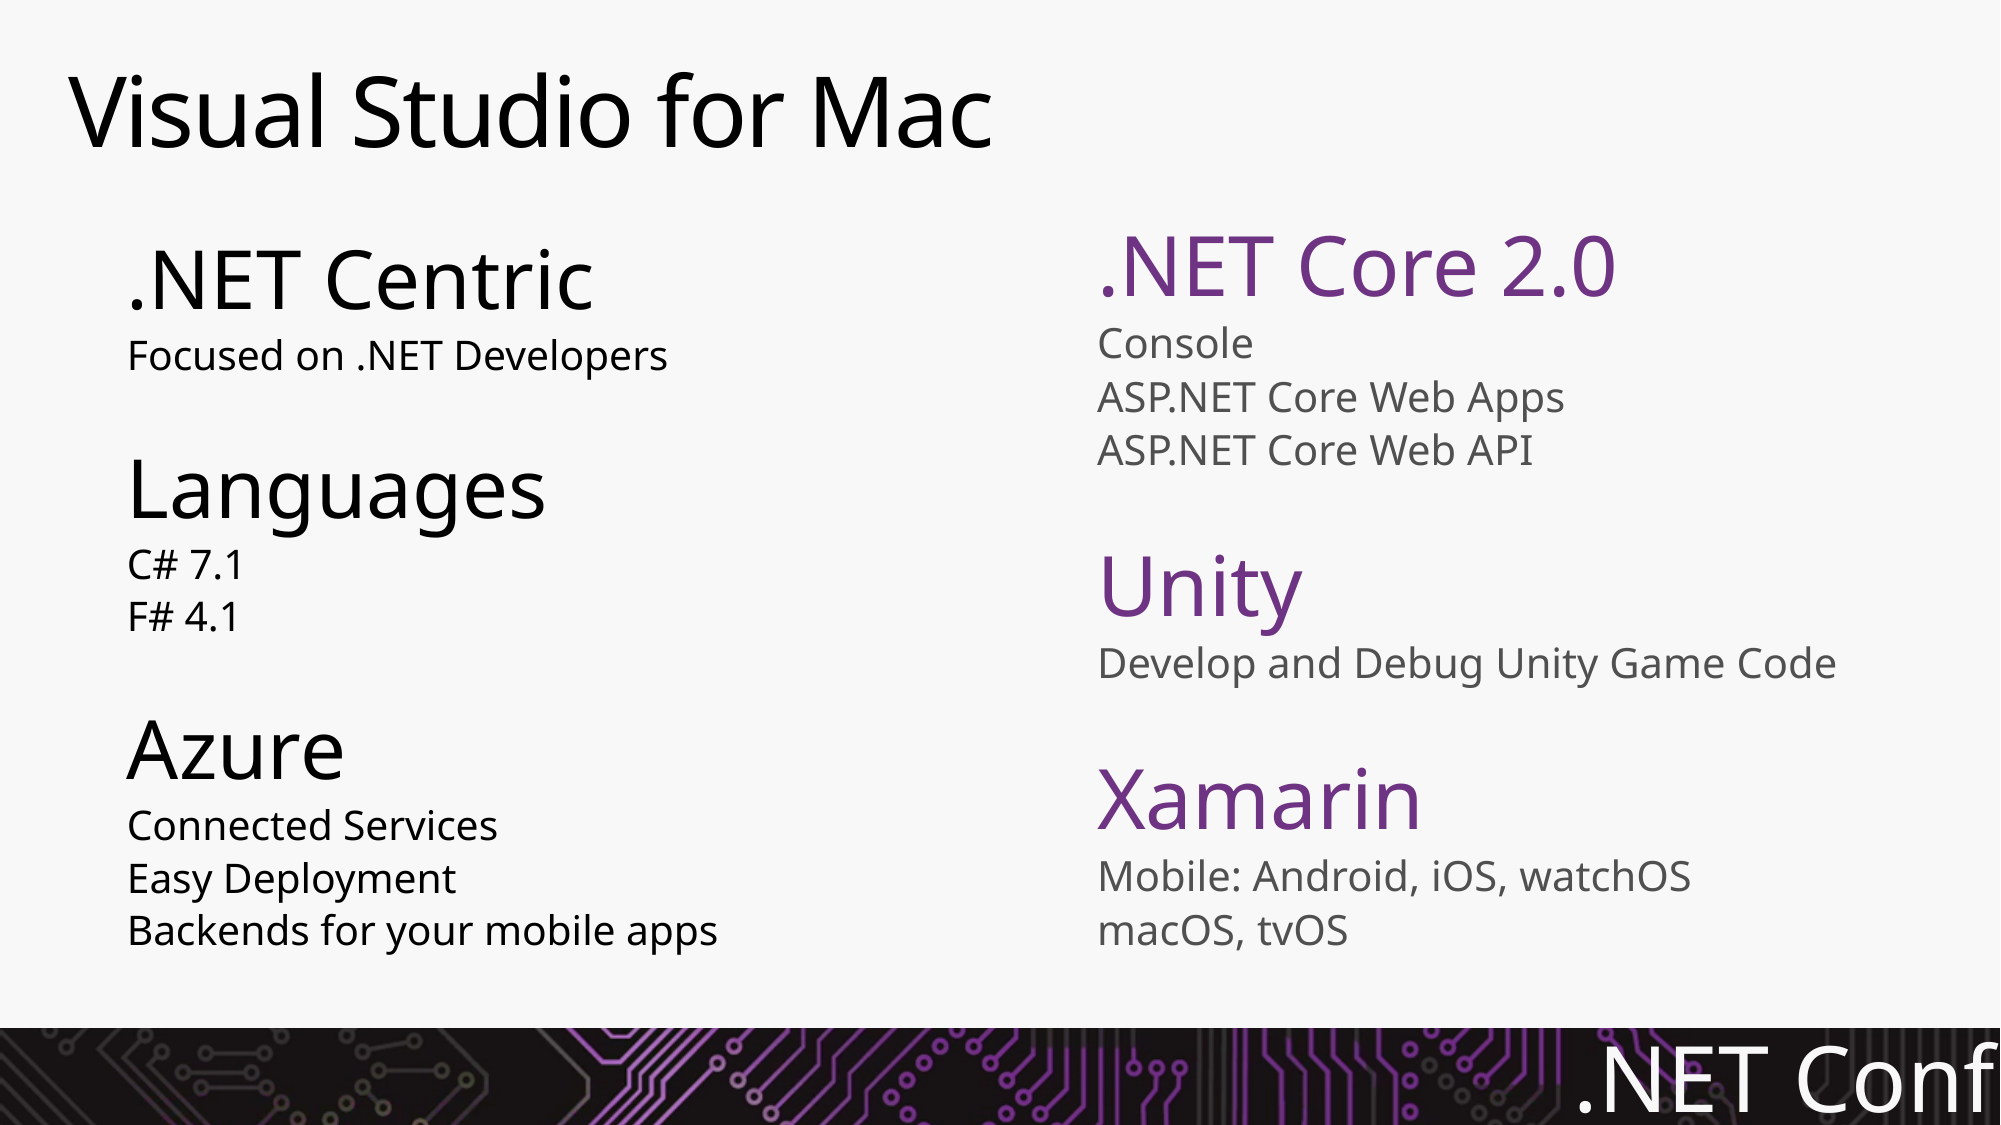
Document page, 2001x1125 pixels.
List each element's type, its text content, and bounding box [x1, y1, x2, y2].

list .NET Centric Focused on .NET Developers Languages C# 7.1 F# 4.1 Azure Connected Services Easy Deployment Backends for your mobile apps [102, 224, 912, 997]
title Visual Studio for Mac [44, 47, 1957, 196]
text_box .NET Core 2.0 Console ASP.NET Core Web Apps ASP.NET Core Web API Unity Develop and Debug Unity Game Code Xamarin Mobile: Android, iOS, watchOS macOS, tvOS [1073, 209, 1883, 969]
picture [0, 1028, 2000, 1125]
